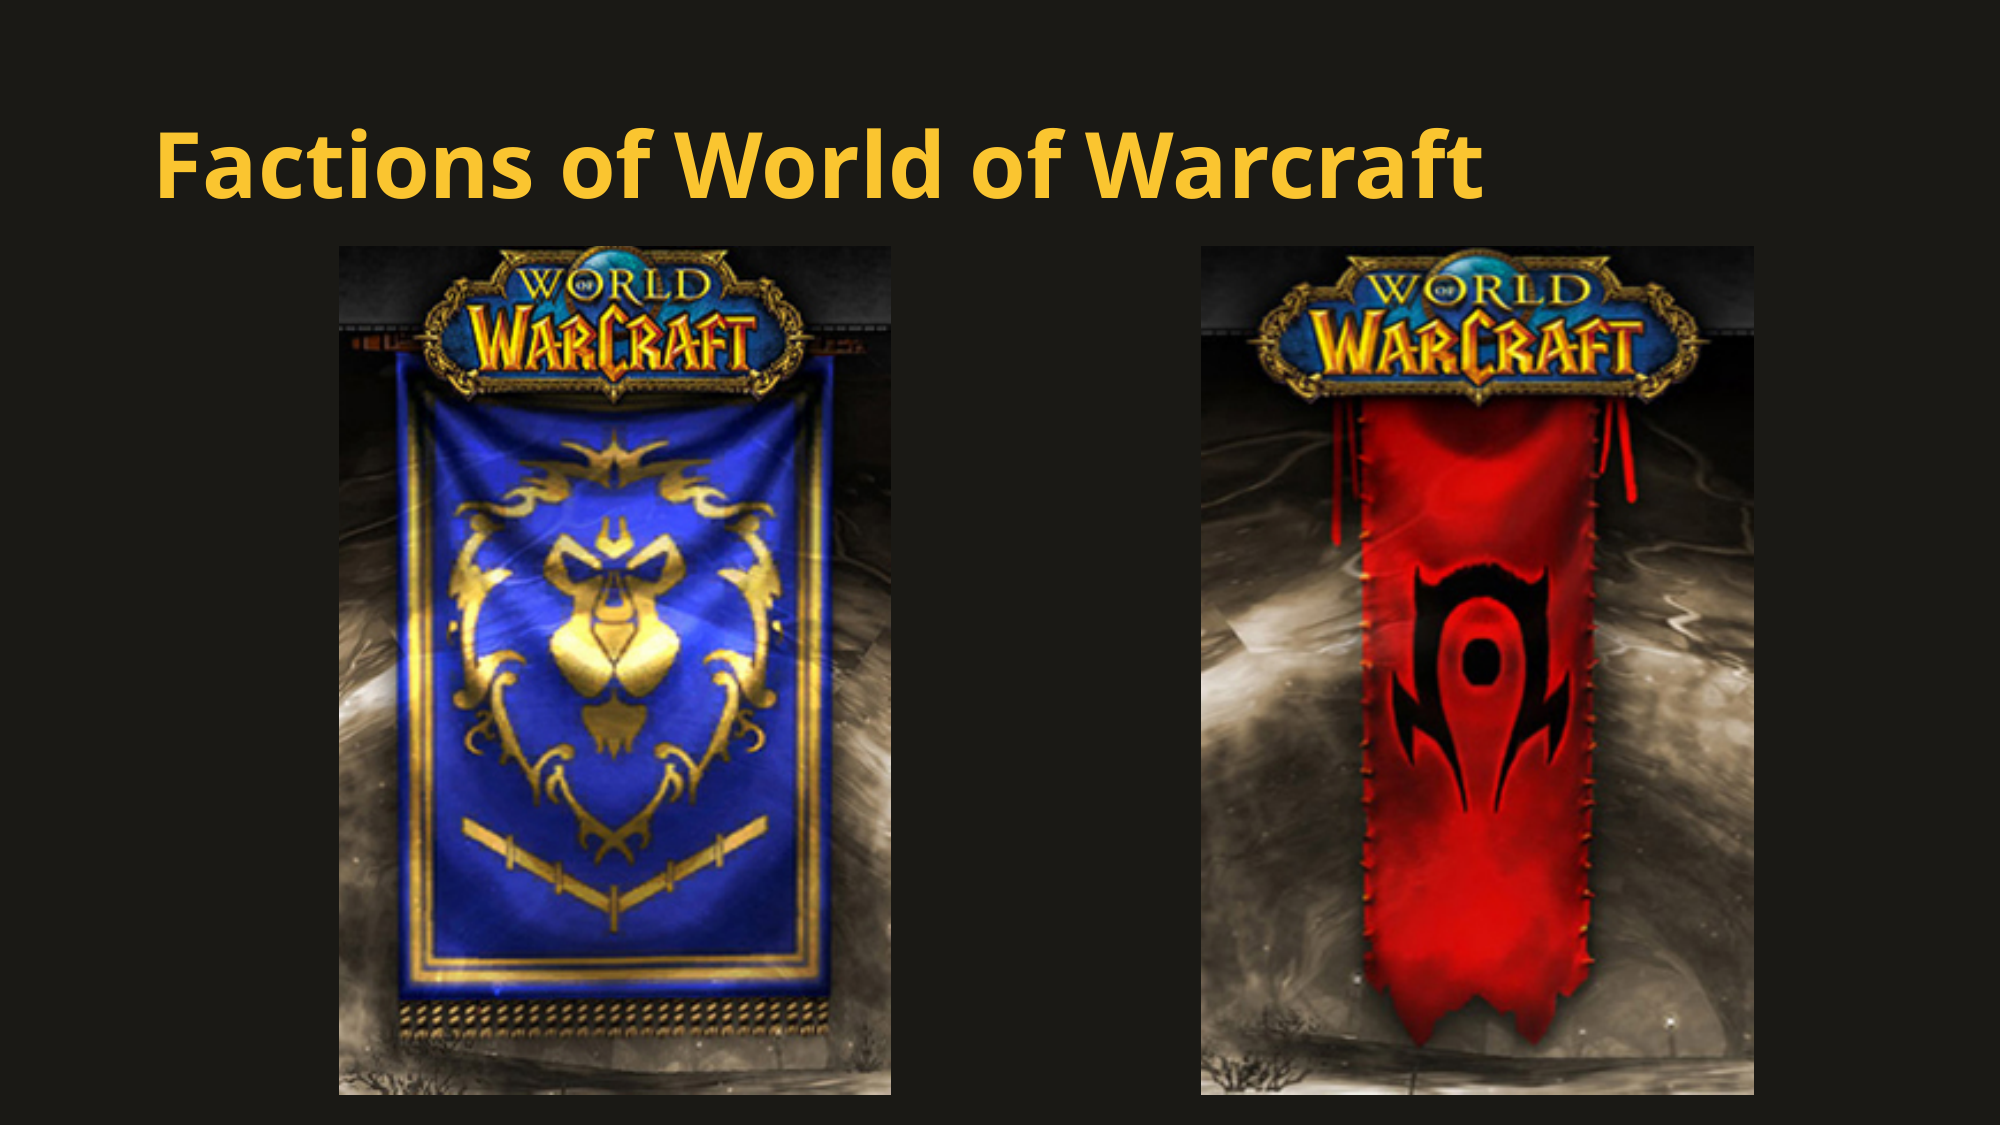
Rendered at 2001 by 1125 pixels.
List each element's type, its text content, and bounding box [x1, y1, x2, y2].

picture [339, 246, 891, 1095]
title Factions of World of Warcraft [137, 59, 1863, 278]
picture [1201, 246, 1754, 1095]
